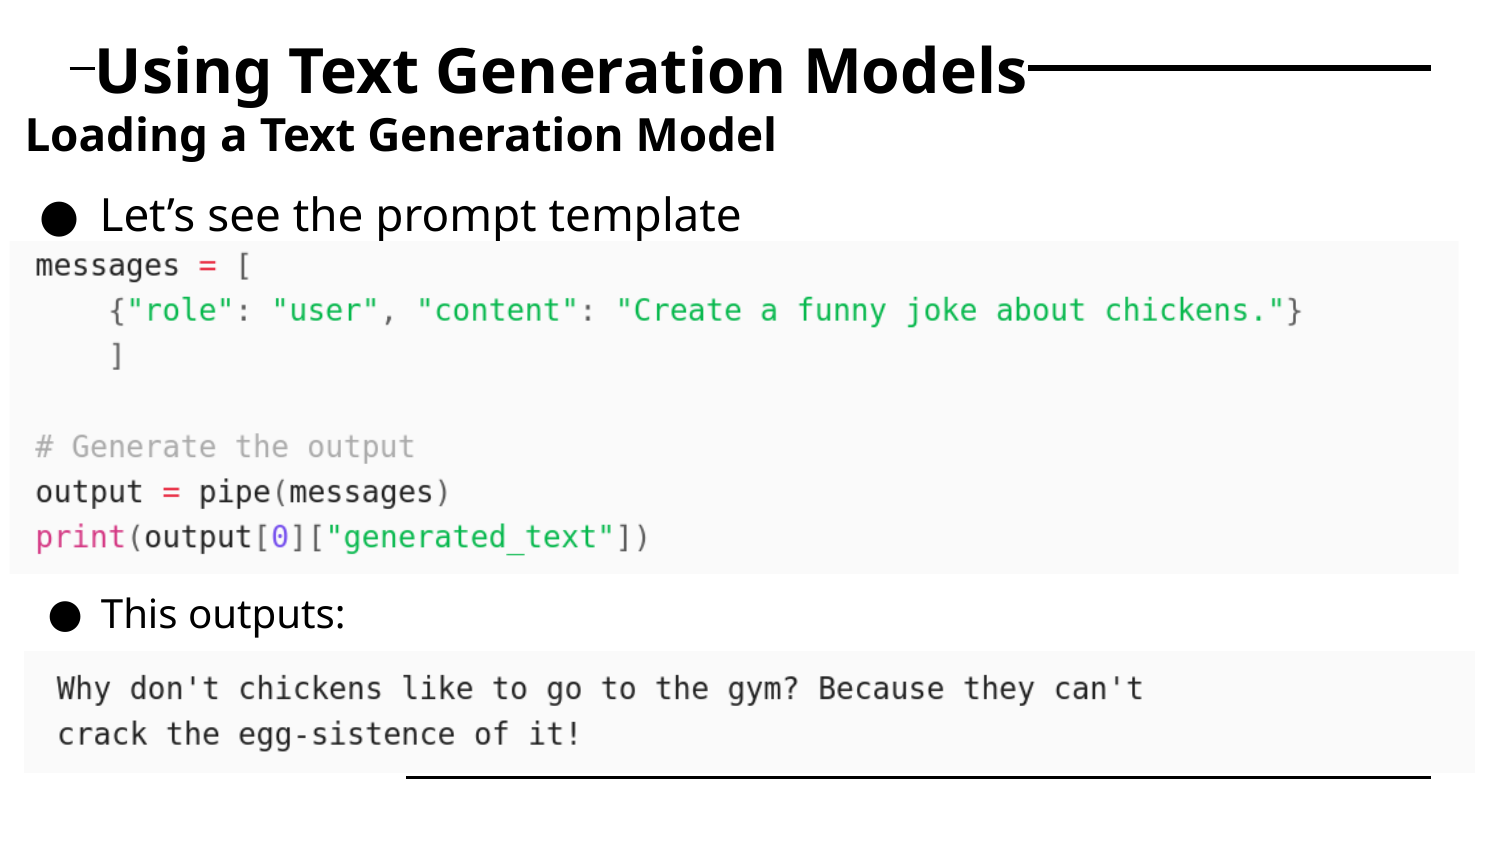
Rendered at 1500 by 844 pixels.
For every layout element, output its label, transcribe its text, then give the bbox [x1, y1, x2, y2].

list This outputs: [19, 583, 1401, 652]
picture [24, 651, 1476, 773]
list Loading a Text Generation Model Let’s see the prompt template [9, 82, 1390, 241]
title Using Text Generation Models [79, 16, 1341, 82]
picture [9, 241, 1460, 574]
